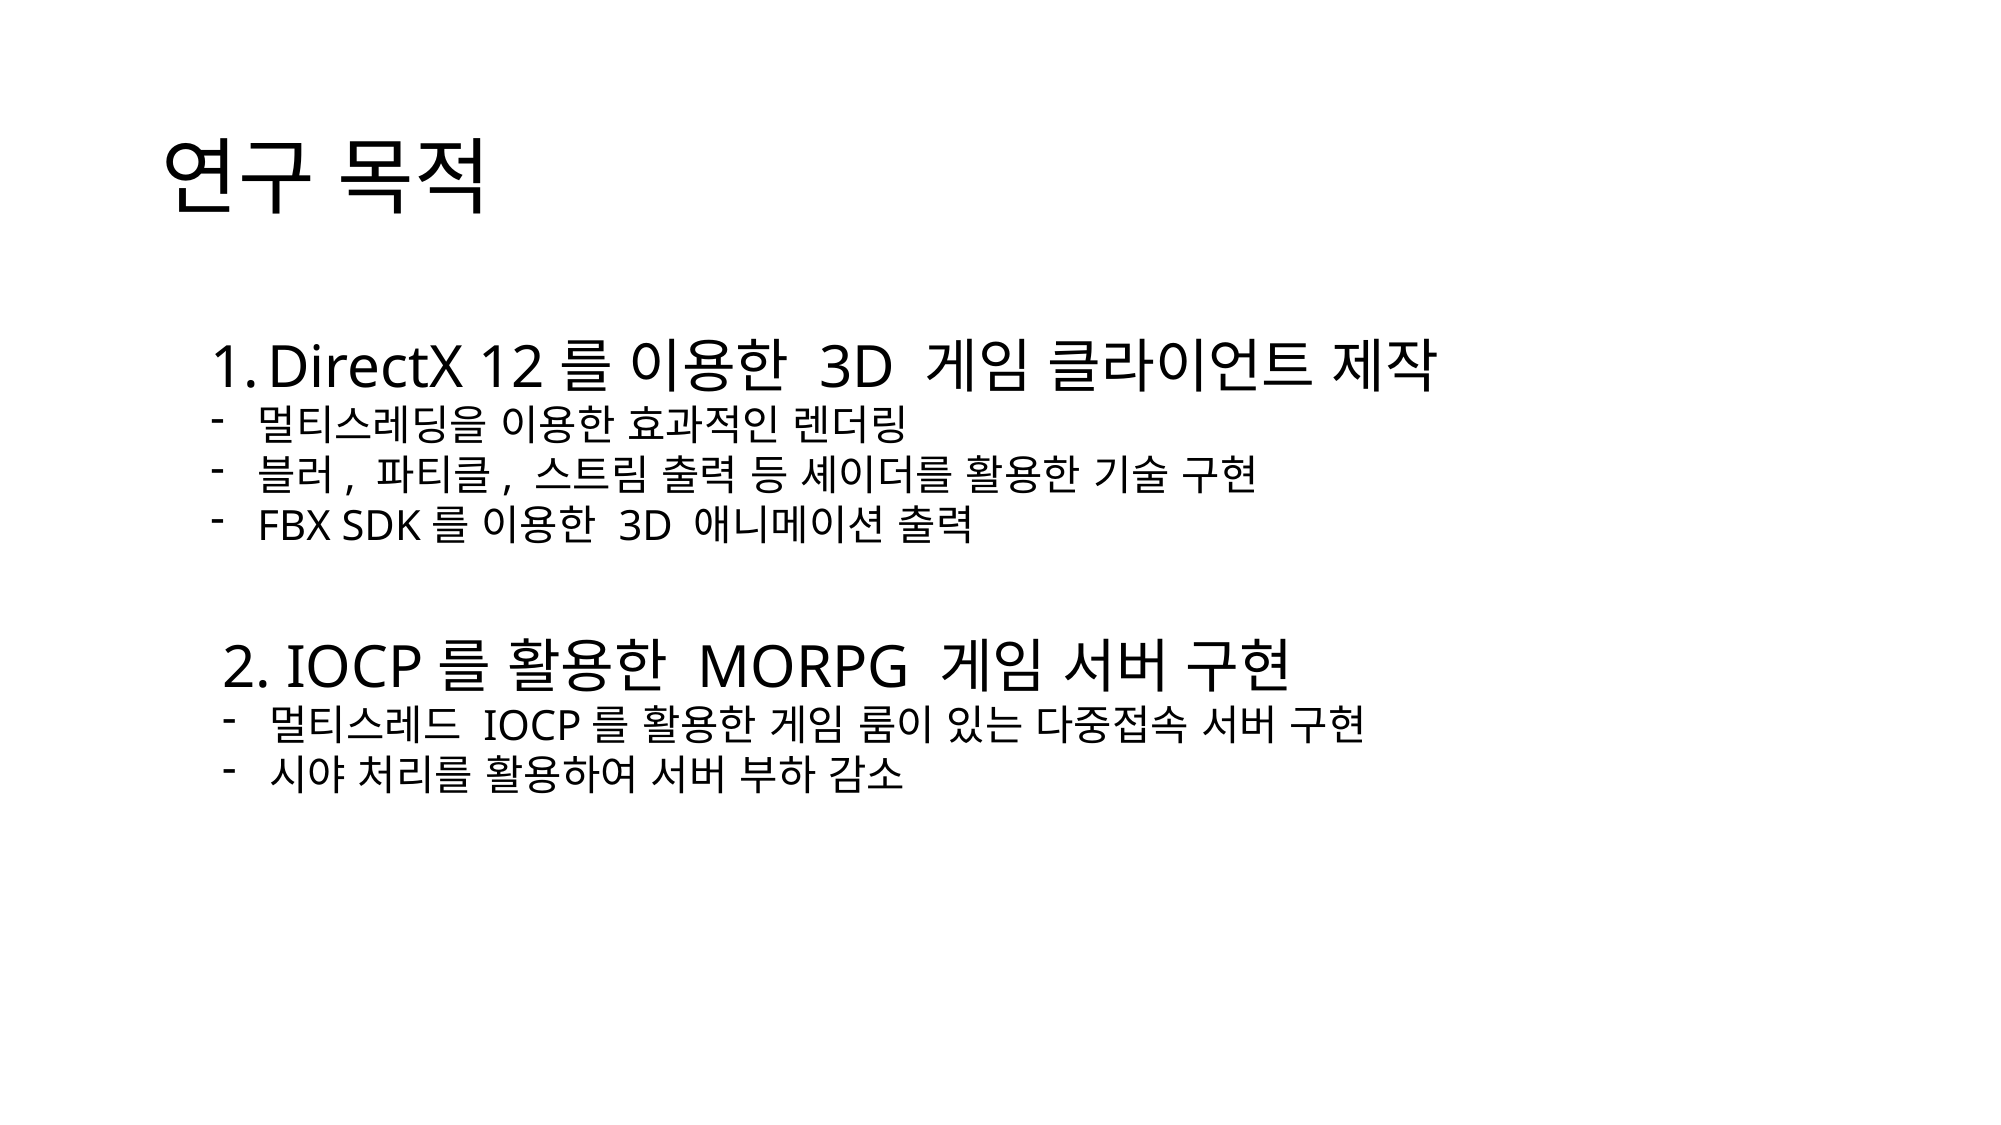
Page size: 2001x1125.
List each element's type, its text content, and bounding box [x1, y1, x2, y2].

text_box DirectX 12를 이용한 3D 게임 클라이언트 제작 멀티스레딩을 이용한 효과적인 렌더링 블러, 파티클, 스트림 출력 등 셰이더를 활용한 기술 구현 FBX SDK를 이용한 3D 애니메이션 출력 [195, 321, 1454, 557]
text_box 연구 목적 [146, 116, 506, 232]
text_box 2. IOCP를 활용한 MORPG 게임 서버 구현 멀티스레드 IOCP를 활용한 게임 룸이 있는 다중접속 서버 구현 시야 처리를 활용하여 서버 부하 감소 [207, 621, 1383, 807]
